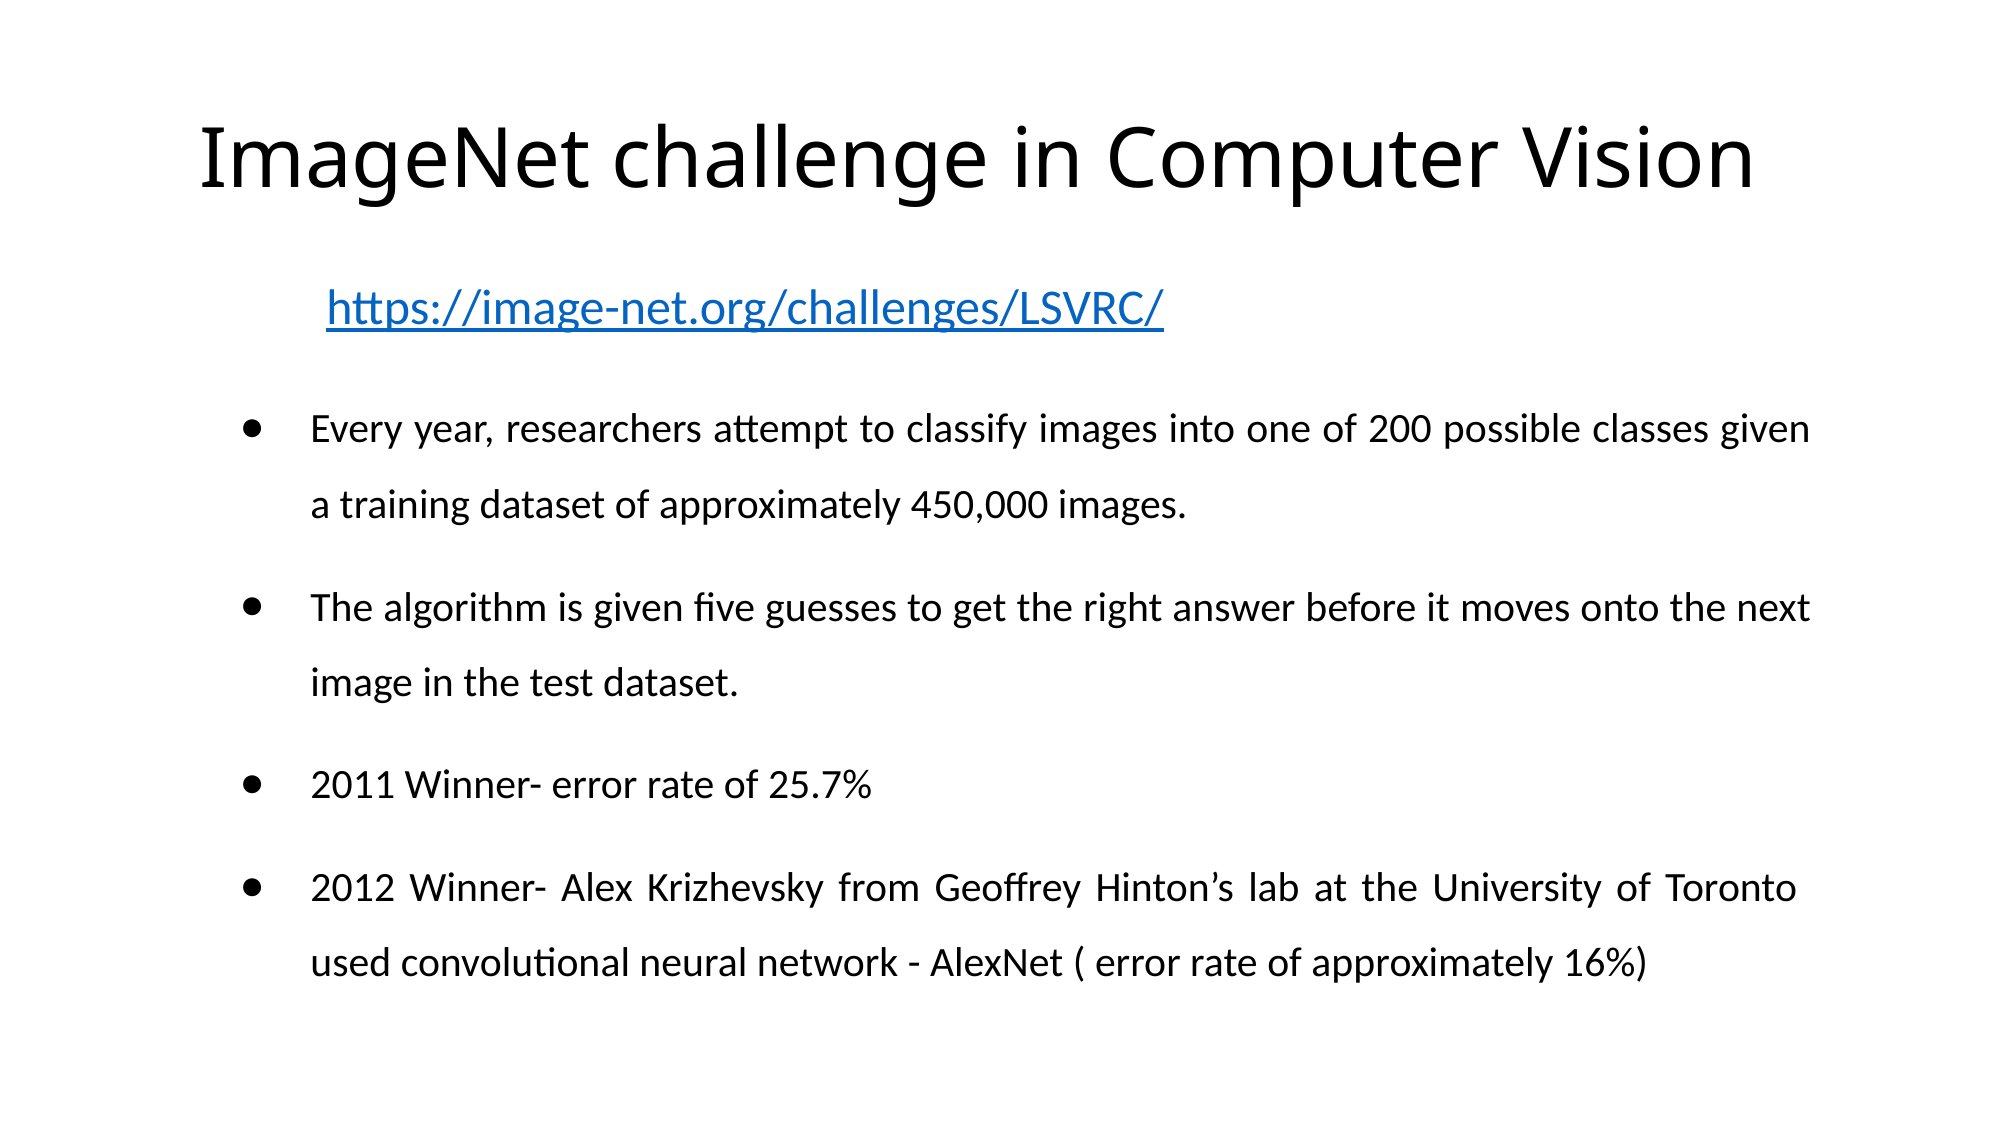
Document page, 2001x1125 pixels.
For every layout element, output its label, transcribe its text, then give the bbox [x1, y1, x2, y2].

title ImageNet challenge in Computer Vision [179, 95, 1821, 256]
list Every year, researchers attempt to classify images into one of 200 possible classes given a training dataset of approximately 450,000 images. The algorithm is given five guesses to get the right answer before it moves onto the next image in the test dataset. 2011 Winner- error rate of 25.7% 2012 Winner- Alex Krizhevsky from Geoffrey Hinton’s lab at the University of Toronto used convolutional neural network - AlexNet ( error rate of approximately 16%) [190, 356, 1833, 1059]
text_box https://image-net.org/challenges/LSVRC/ [306, 255, 1386, 416]
